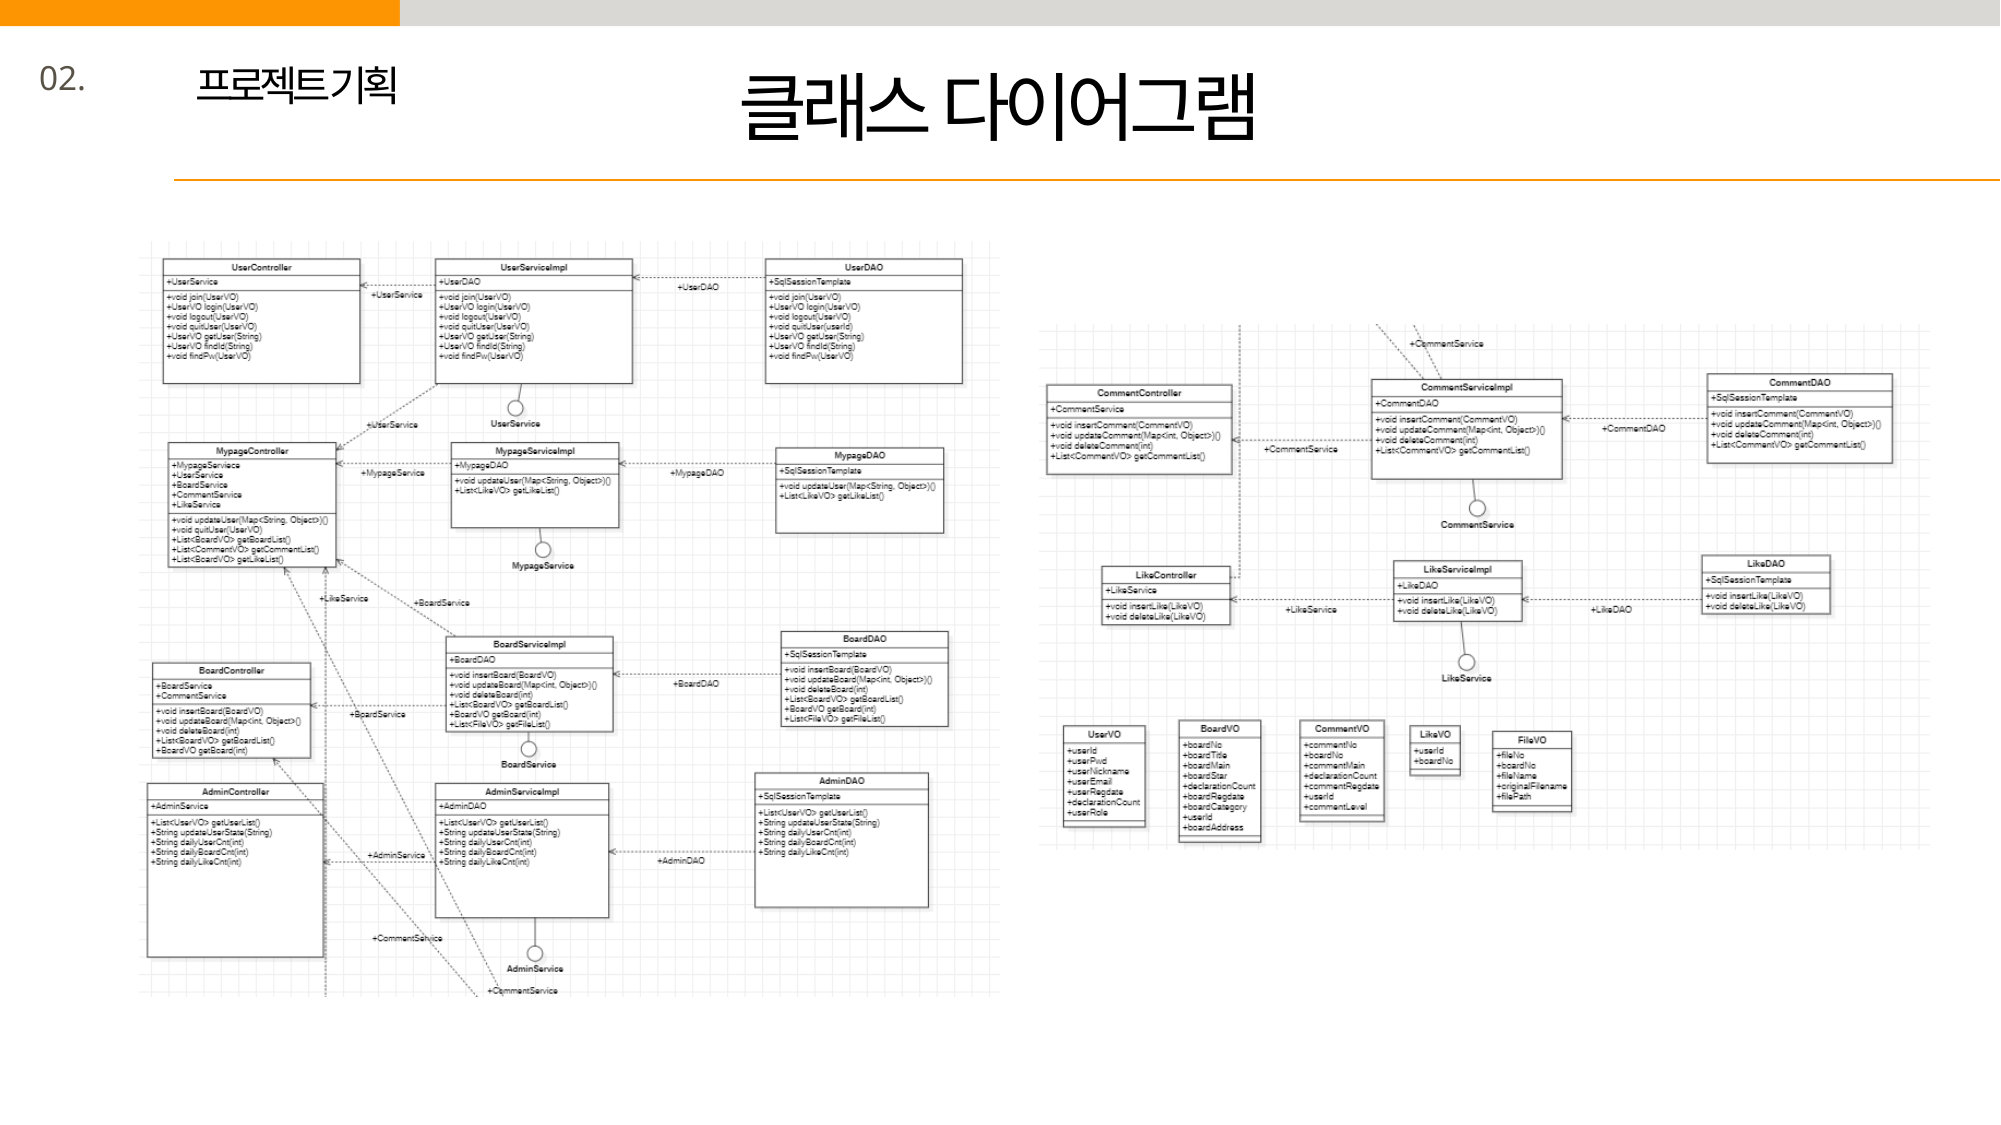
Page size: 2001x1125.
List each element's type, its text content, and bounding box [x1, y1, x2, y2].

text_box [399, 0, 799, 27]
picture [1039, 324, 1930, 851]
text_box 프로젝트 기획 [180, 52, 416, 118]
text_box 02. [24, 49, 101, 105]
text_box [1199, 0, 1599, 27]
text_box [0, 0, 399, 27]
text_box 클래스 다이어그램 [723, 52, 1277, 158]
picture [139, 241, 1001, 997]
text_box [799, 0, 1199, 27]
text_box [1599, 0, 2000, 27]
